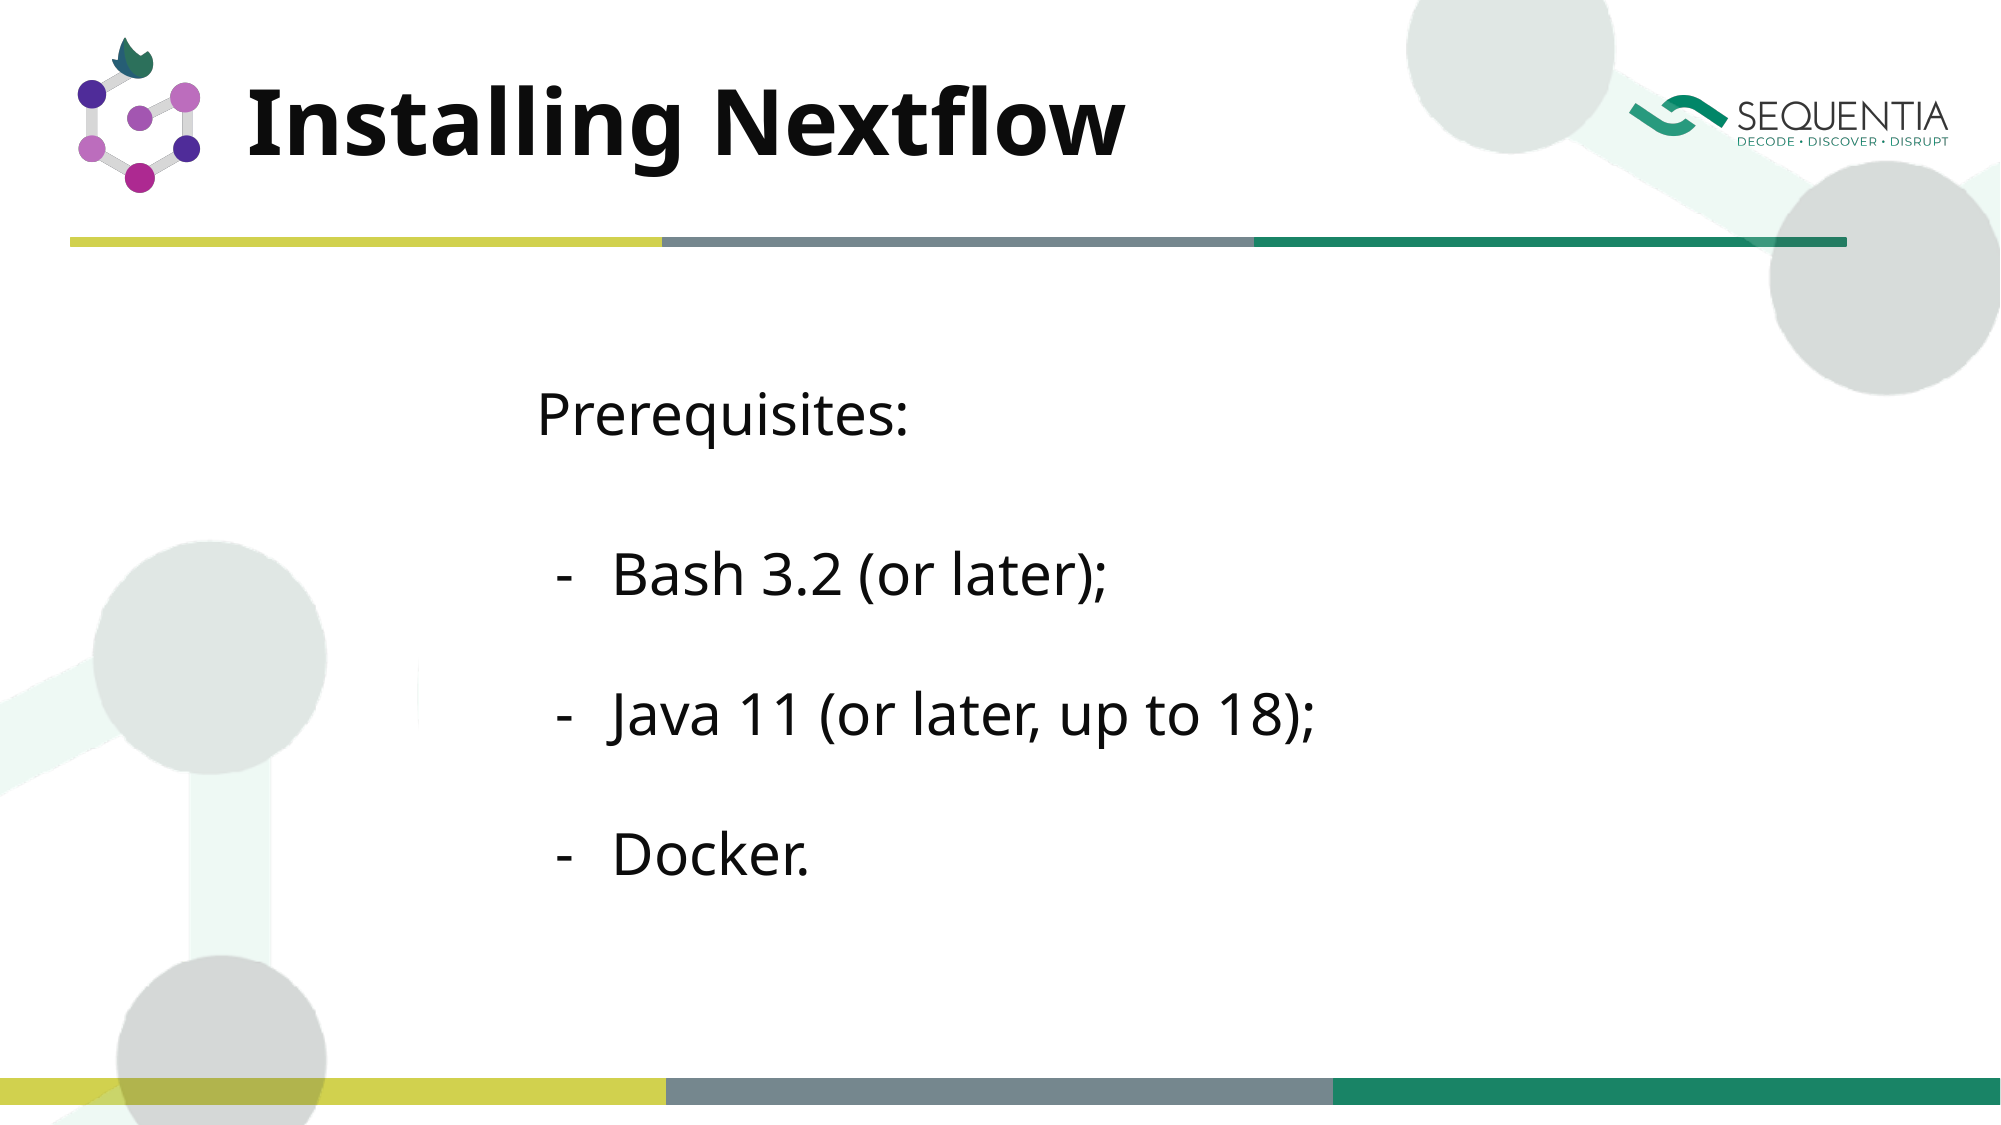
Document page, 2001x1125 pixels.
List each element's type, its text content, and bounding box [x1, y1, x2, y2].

title Installing Nextflow [232, 0, 1329, 251]
picture [0, 498, 419, 1125]
list Prerequisites: Bash 3.2 (or later); Java 11 (or later, up to 18); Docker. [521, 299, 1566, 1014]
picture [1331, 0, 2000, 415]
picture [72, 32, 207, 200]
